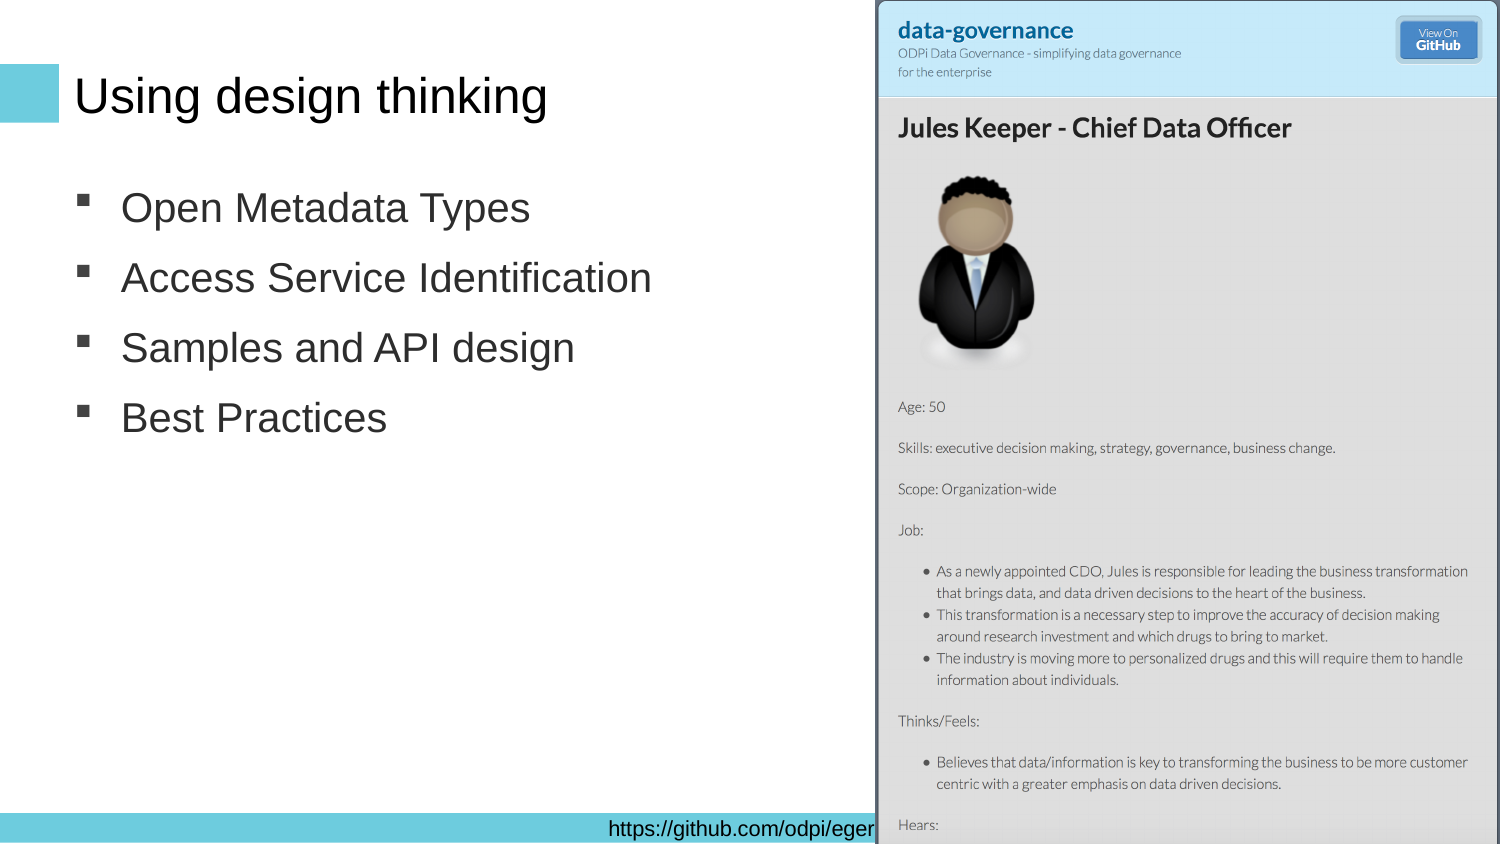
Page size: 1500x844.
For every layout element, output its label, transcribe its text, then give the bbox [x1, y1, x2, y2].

picture [875, 0, 1500, 844]
list Open Metadata Types Access Service Identification Samples and API design Best Practices [58, 158, 870, 750]
title Using design thinking [58, 46, 870, 140]
